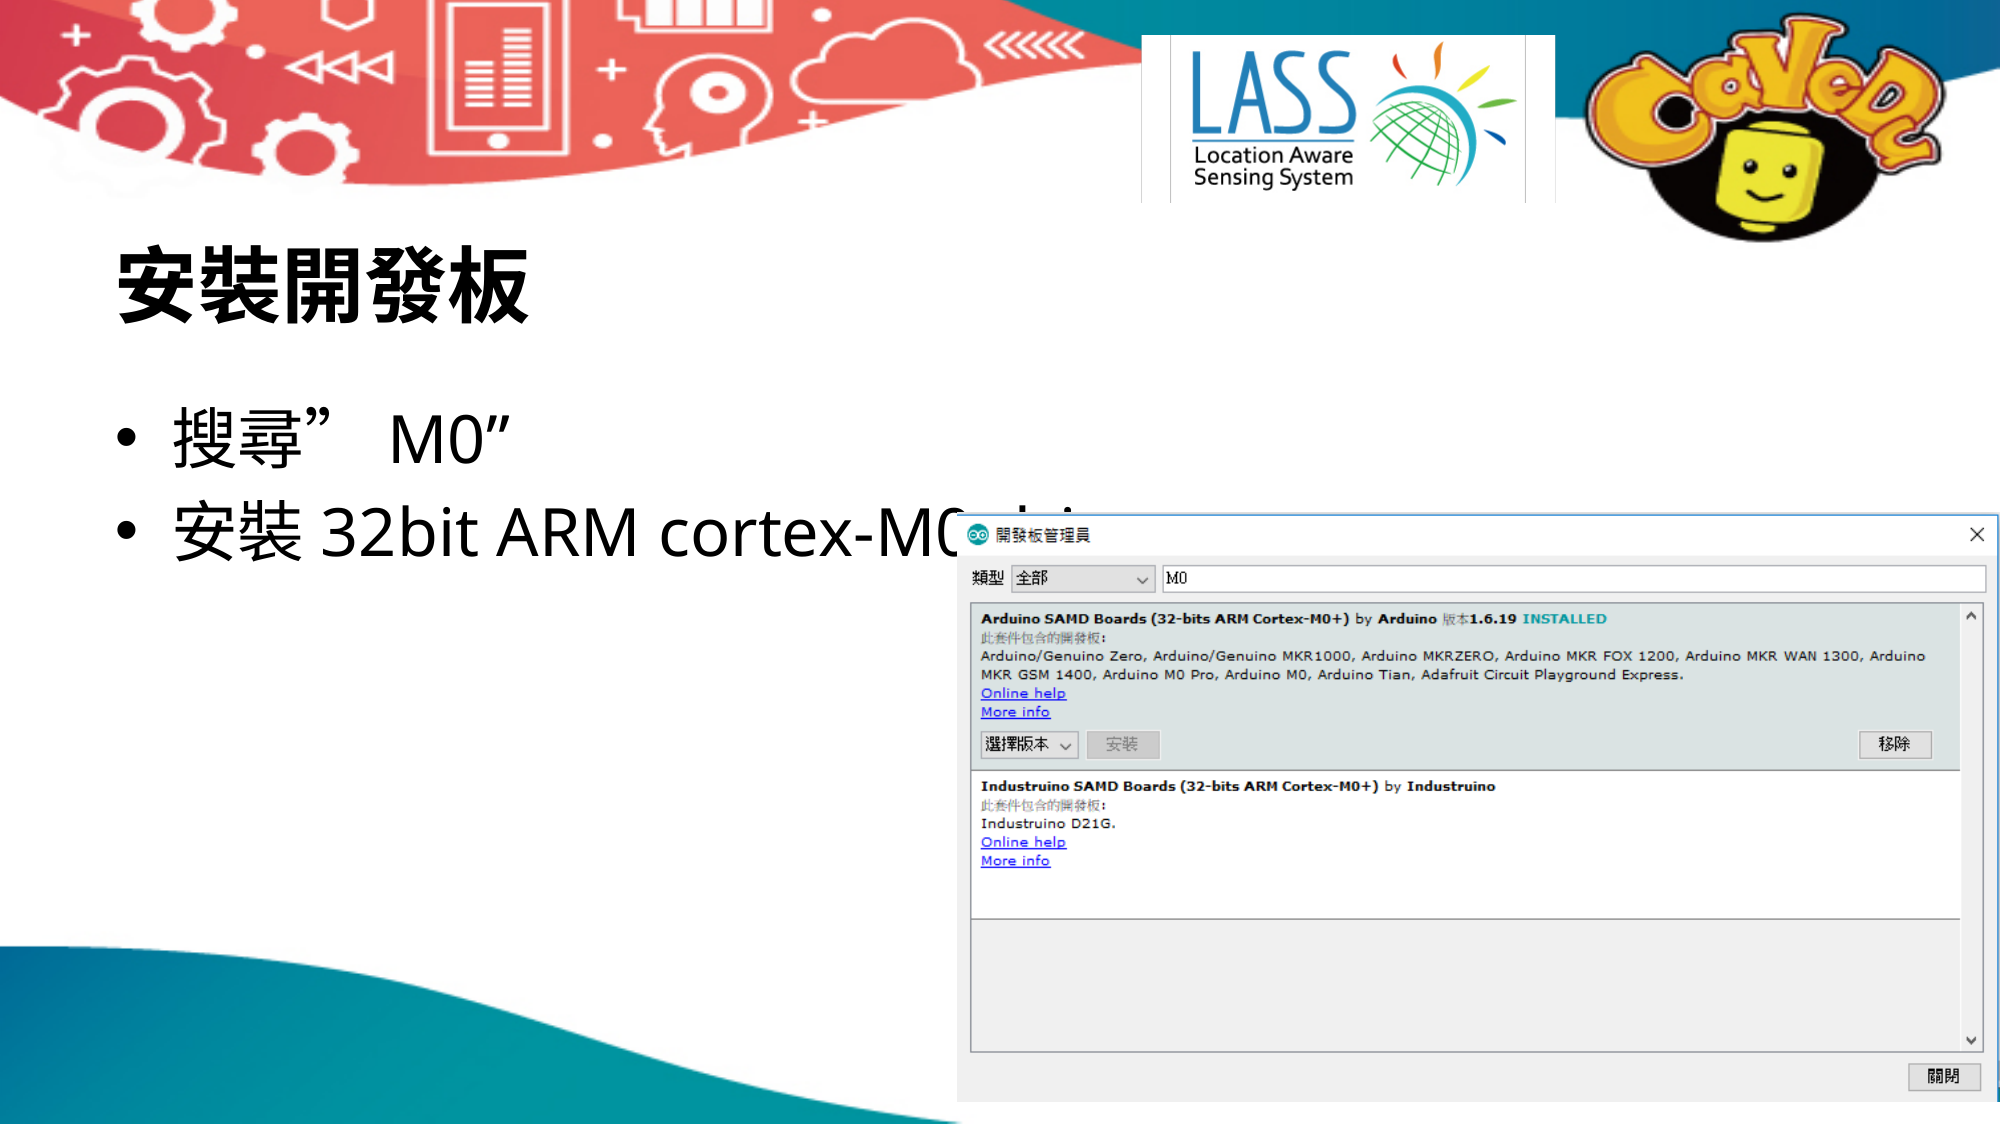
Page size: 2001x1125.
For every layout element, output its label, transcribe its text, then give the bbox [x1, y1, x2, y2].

title 安裝開發板 [99, 218, 1900, 347]
picture [0, 0, 2000, 1124]
list 搜尋”M0” 安裝32bit ARM cortex-M0 driver [99, 388, 1900, 943]
